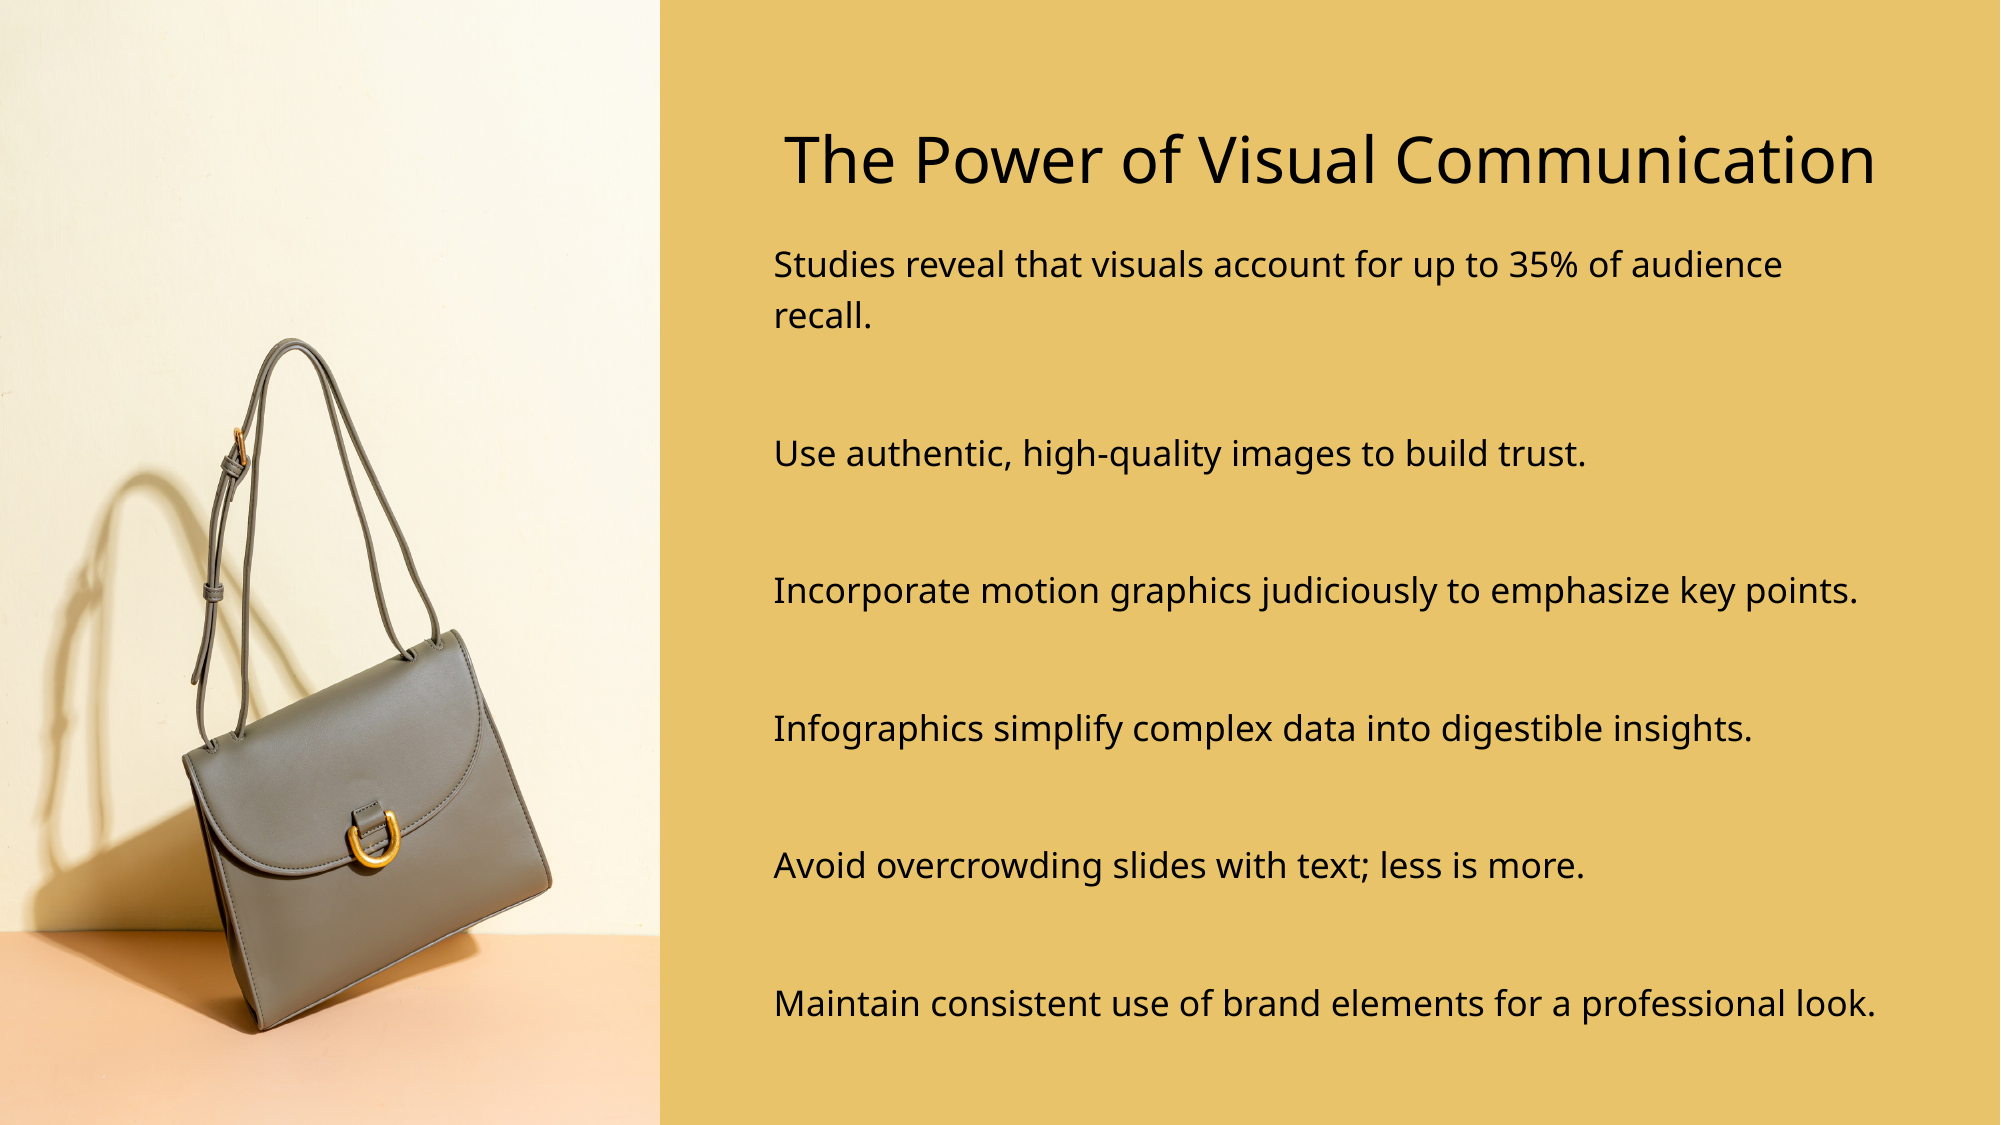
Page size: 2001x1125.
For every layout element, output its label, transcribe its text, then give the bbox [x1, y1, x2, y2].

title The Power of Visual Communication [758, 52, 1904, 206]
picture [0, 0, 660, 1125]
list Studies reveal that visuals account for up to 35% of audience recall. Use authentic, high-quality images to build trust. Incorporate motion graphics judiciously to emphasize key points. Infographics simplify complex data into digestible insights. Avoid overcrowding slides with text; less is more. Maintain consistent use of brand elements for a professional look. [758, 226, 1904, 1044]
